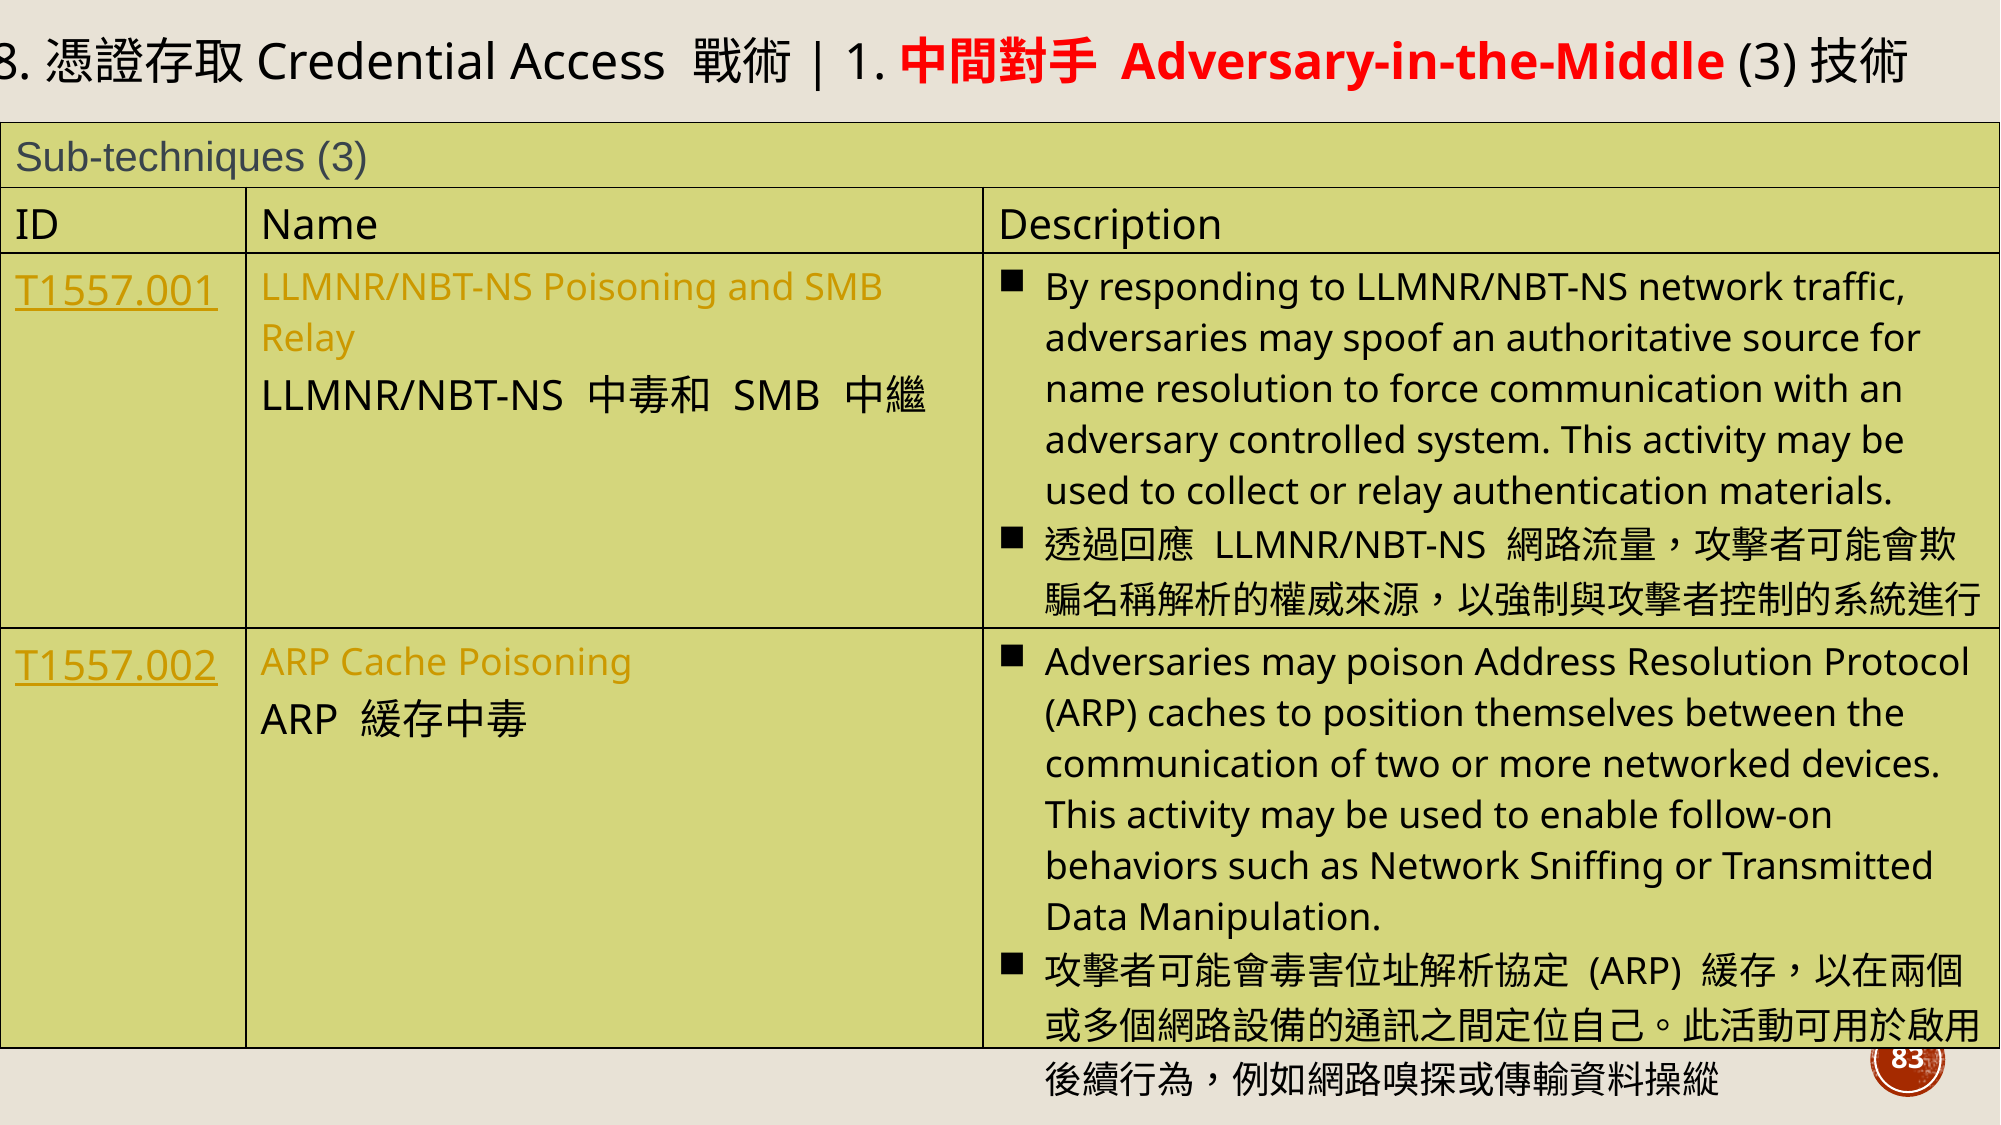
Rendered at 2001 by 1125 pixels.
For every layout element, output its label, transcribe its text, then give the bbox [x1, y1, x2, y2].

table_cell Name [247, 188, 982, 252]
table_header Sub-techniques (3) [1, 123, 1999, 187]
table_cell ARP Cache Poisoning ARP 緩存中毒 [247, 629, 982, 1047]
table_cell Description [984, 188, 1999, 252]
table_cell T1557.002 [1, 629, 245, 1047]
text_box 8.憑證存取Credential Access 戰術| 1.中間對手 Adversary-in-the-Middle (3)技術 [0, 22, 1925, 98]
table_cell Mafalda [1884, 1089, 1931, 1097]
slide_number 83 [1855, 1049, 1961, 1089]
table_cell ID [1, 188, 245, 252]
table_cell T1557.001 [1, 254, 245, 627]
table_cell By responding to LLMNR/NBT-NS network traffic, adversaries may spoof an authoritative source for name resolution to force communication with an adversary controlled system. This activity may be used to collect or relay authentication materials. 透過回應 LLMNR/NBT-NS 網路流量，攻擊者可能會欺騙名稱解析的權威來源，以強制與攻擊者控制的系統進行通訊。此活動可用於收集或轉發身分驗證資料。 [984, 254, 1999, 627]
table_cell LLMNR/NBT-NS Poisoning and SMB Relay LLMNR/NBT-NS 中毒和 SMB 中繼 [247, 254, 982, 627]
table_cell Adversaries may poison Address Resolution Protocol (ARP) caches to position themselves between the communication of two or more networked devices. This activity may be used to enable follow-on behaviors such as Network Sniffing or Transmitted Data Manipulation. 攻擊者可能會毒害位址解析協定 (ARP) 緩存，以在兩個或多個網路設備的通訊之間定位自己。此活動可用於啟用後續行為，例如網路嗅探或傳輸資料操縱 [984, 629, 1999, 1047]
